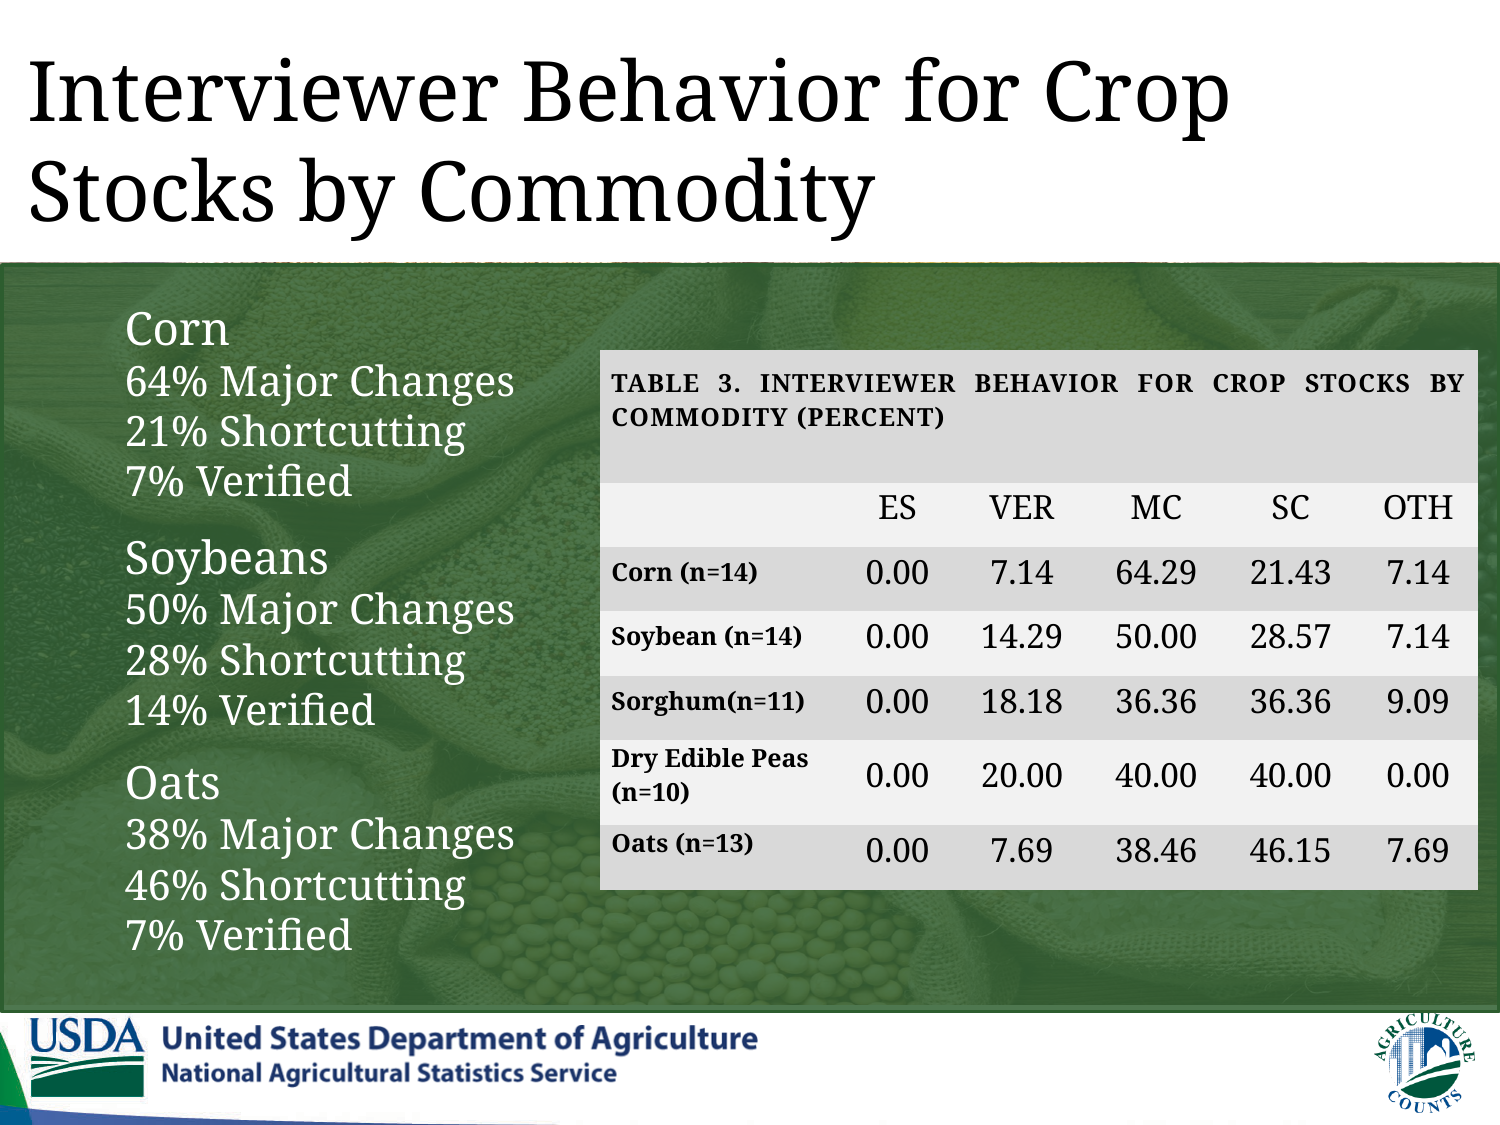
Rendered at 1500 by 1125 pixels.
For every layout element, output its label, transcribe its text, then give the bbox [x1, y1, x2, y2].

picture [0, 262, 1500, 1125]
text_box Interviewer Behavior for Crop Stocks by Commodity [12, 37, 1351, 246]
